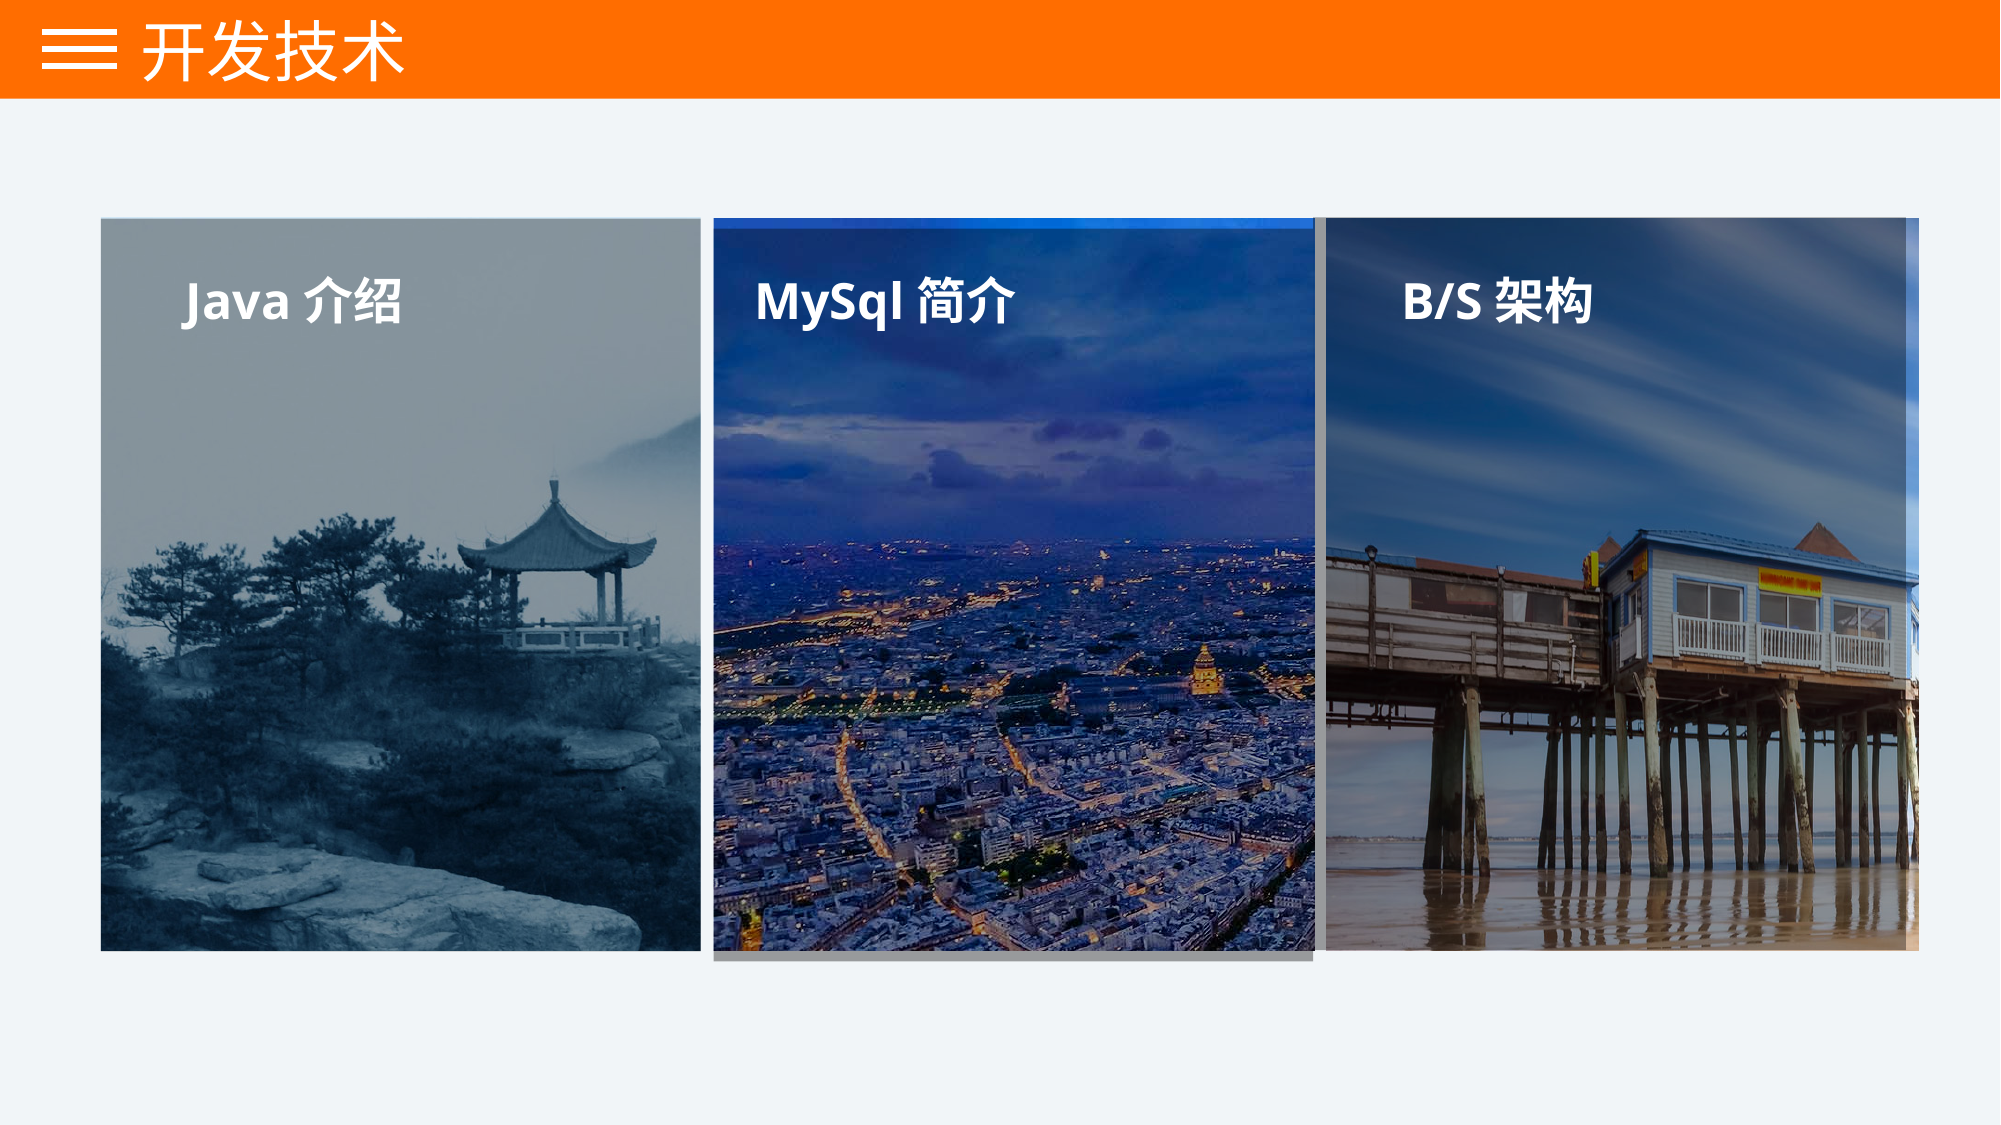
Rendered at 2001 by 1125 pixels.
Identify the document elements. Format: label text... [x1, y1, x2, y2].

text_box [0, 0, 2000, 100]
picture [100, 217, 701, 951]
text_box [1312, 216, 1907, 951]
picture [713, 218, 1316, 951]
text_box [42, 32, 118, 67]
picture [1326, 218, 1919, 951]
text_box [712, 228, 1314, 963]
text_box 开发技术 [125, 2, 1327, 98]
